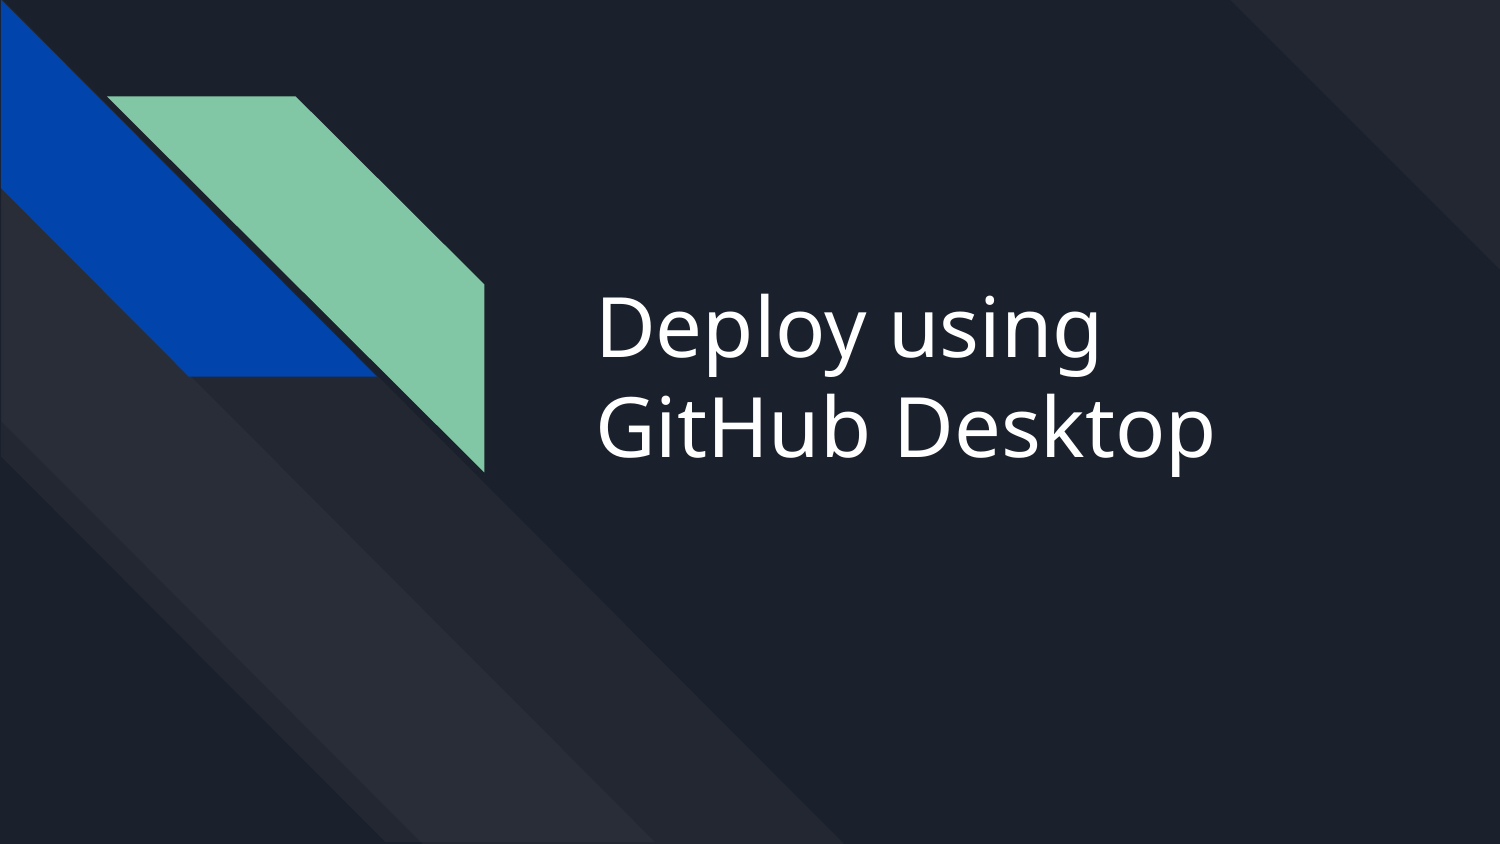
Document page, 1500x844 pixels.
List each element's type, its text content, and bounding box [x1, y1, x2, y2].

title Deploy using GitHub Desktop [580, 258, 1404, 518]
